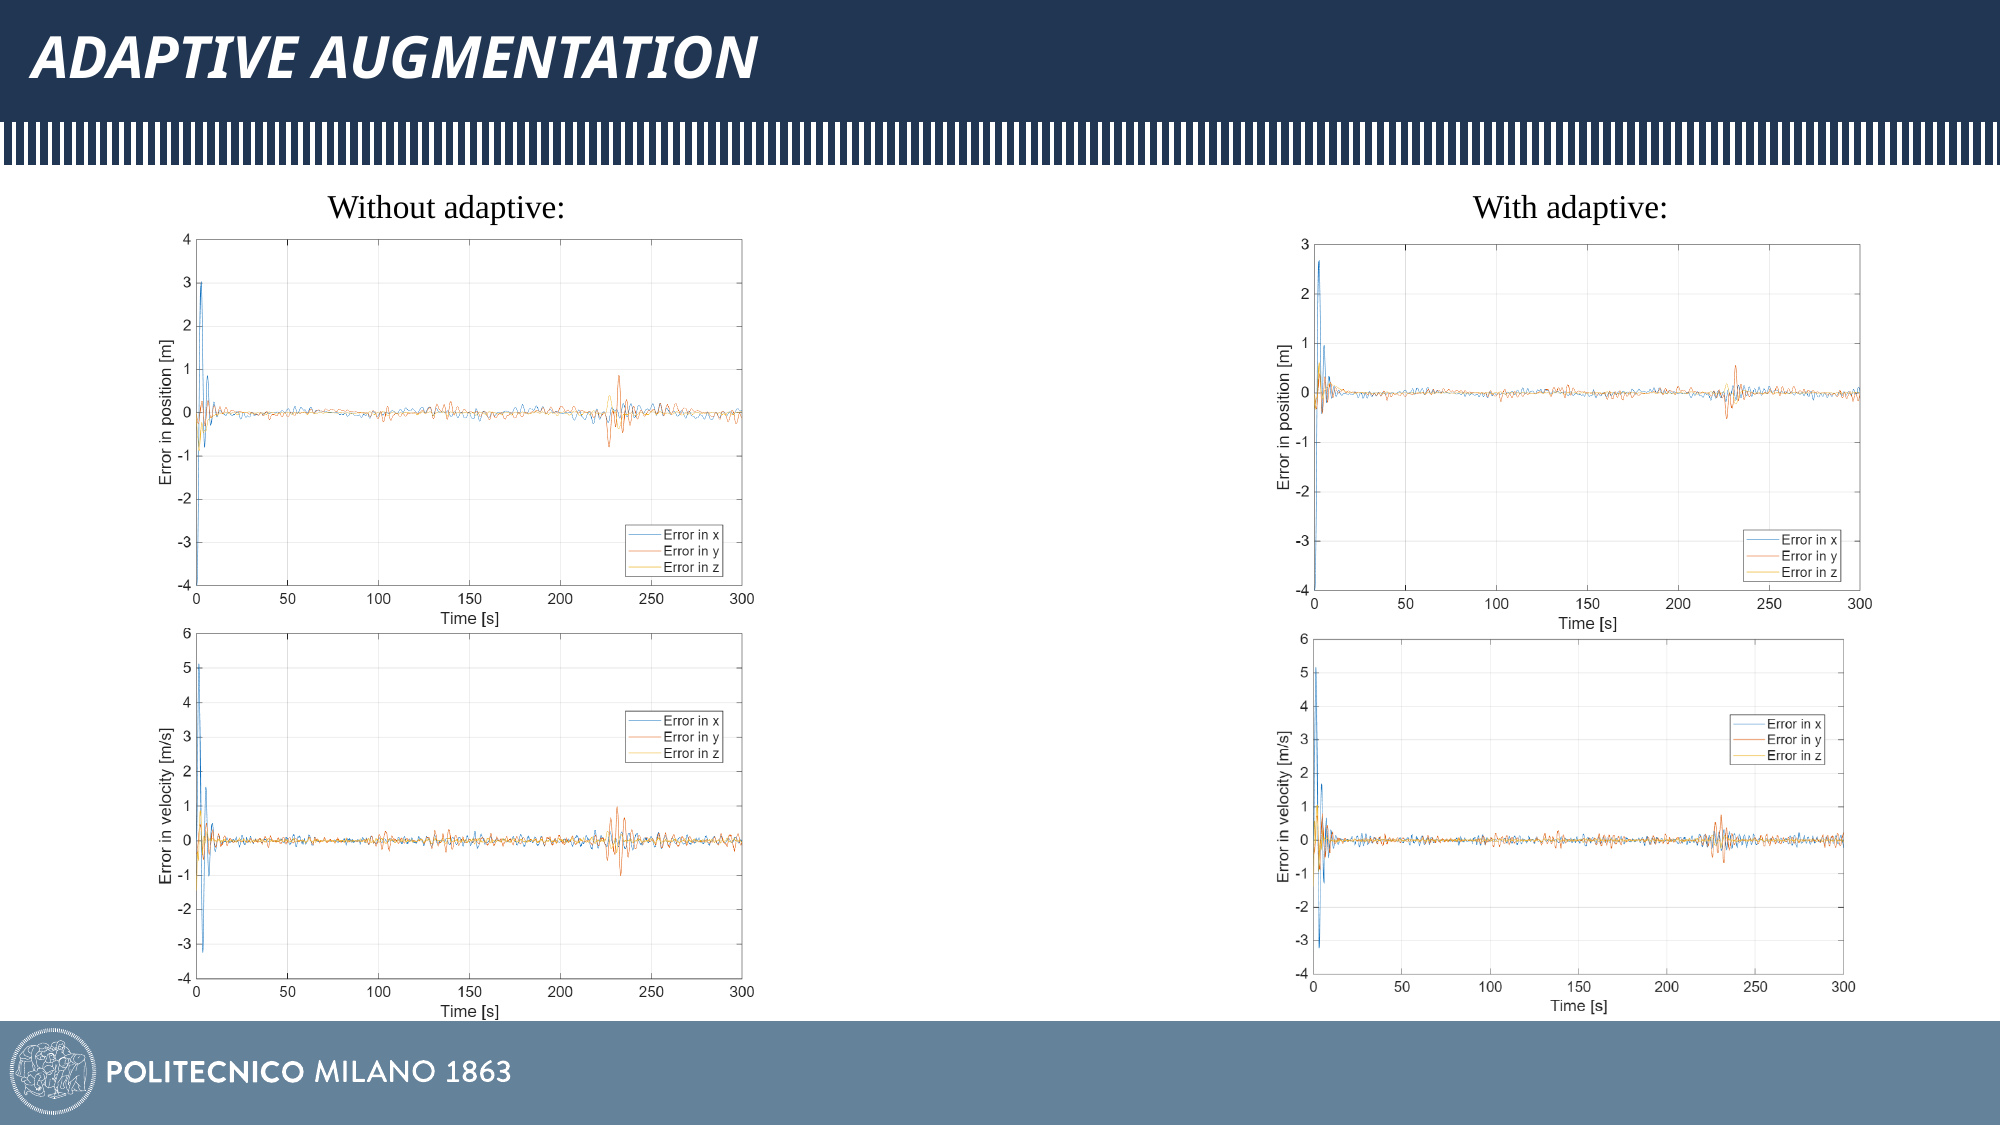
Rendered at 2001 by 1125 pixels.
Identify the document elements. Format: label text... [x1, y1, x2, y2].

picture [157, 232, 755, 1021]
text_box Without adaptive: [312, 177, 637, 232]
picture [1275, 237, 1873, 1015]
text_box With adaptive: [1458, 177, 1782, 232]
title ADAPTIVE AUGMENTATION [17, 14, 1161, 104]
